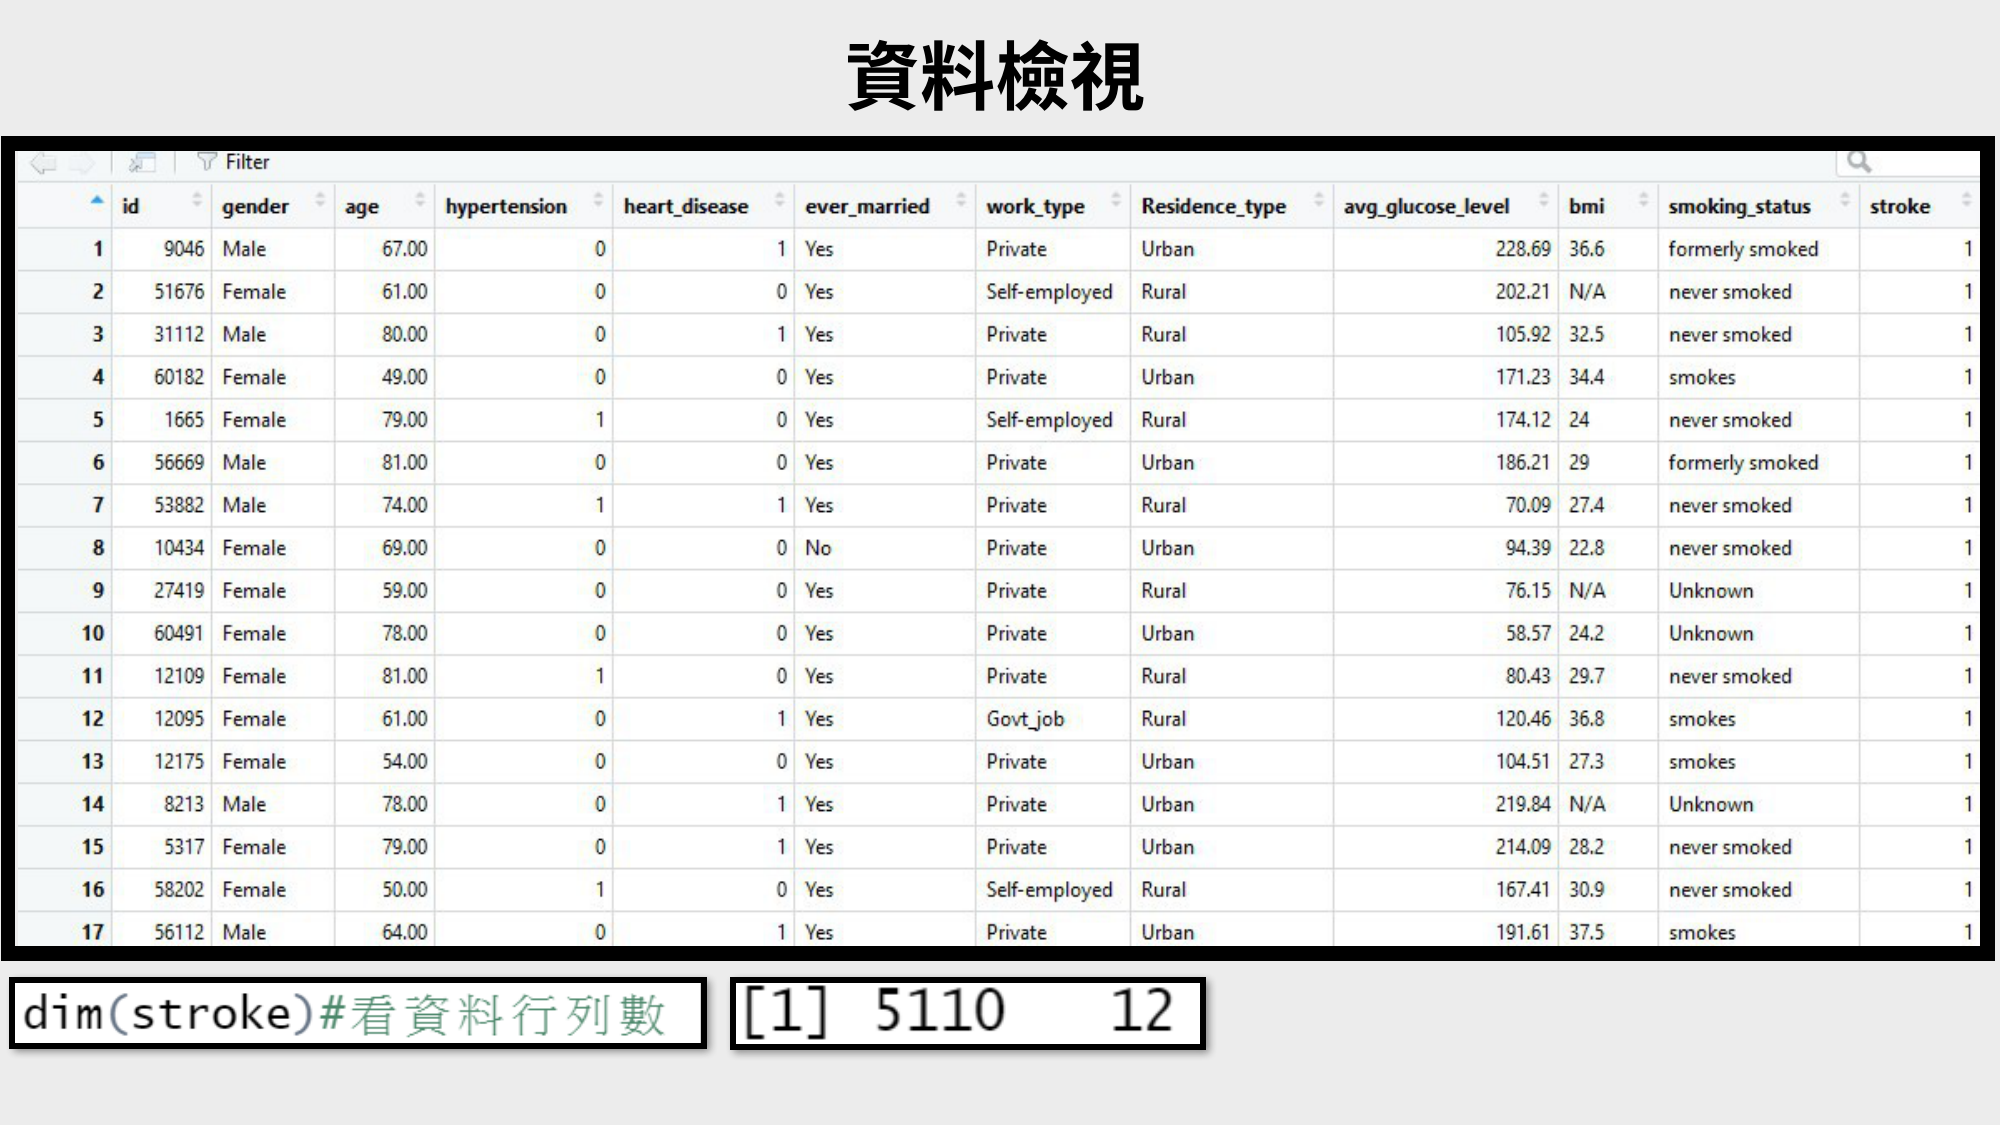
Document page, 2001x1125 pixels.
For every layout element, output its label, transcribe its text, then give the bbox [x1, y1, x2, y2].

text_box 資料檢視 [830, 22, 1165, 128]
picture [15, 982, 701, 1043]
picture [15, 150, 1980, 946]
picture [735, 982, 1200, 1044]
